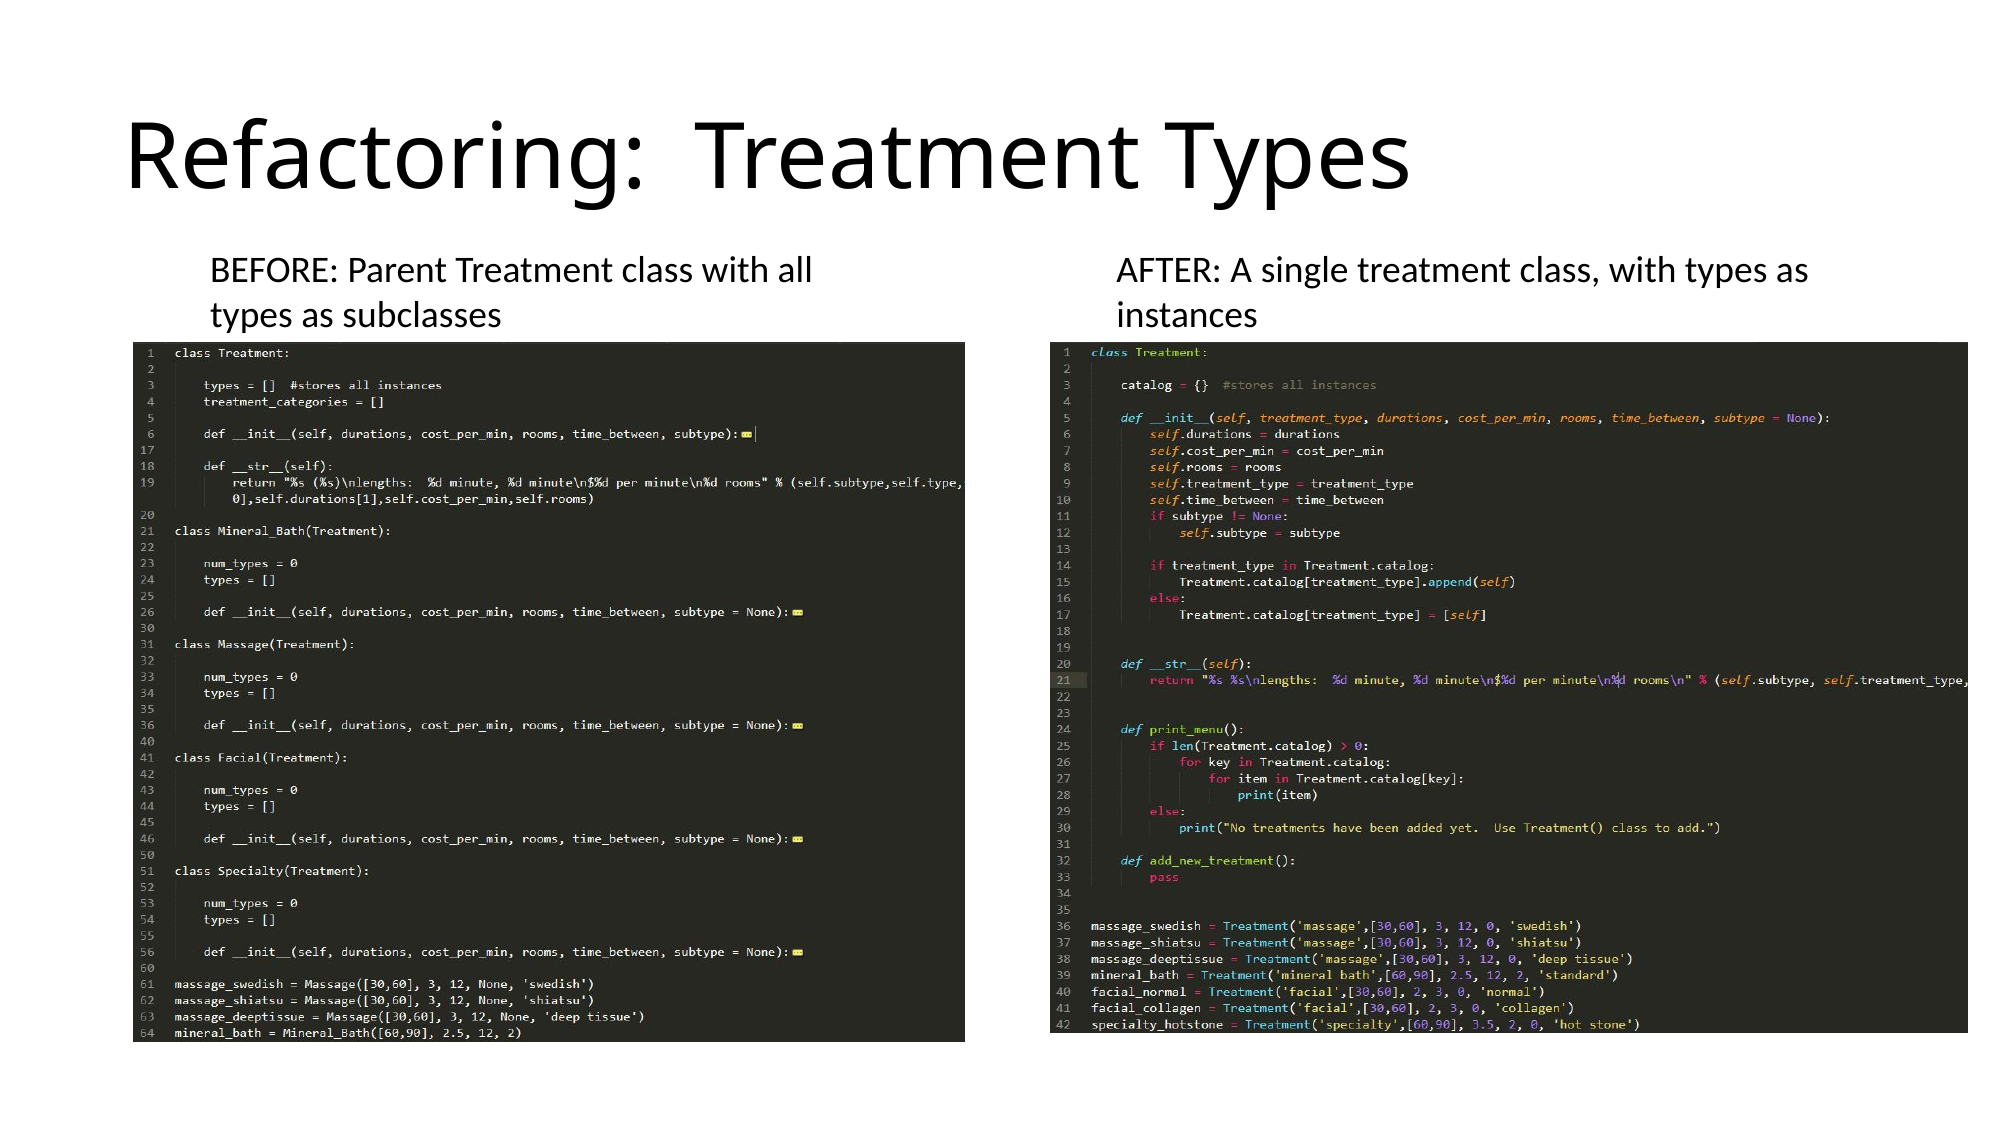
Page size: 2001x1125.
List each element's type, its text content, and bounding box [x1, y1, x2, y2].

picture [1050, 342, 1968, 1033]
picture [133, 342, 965, 1042]
text_box AFTER: A single treatment class, with types as instances [1101, 237, 1895, 342]
text_box BEFORE: Parent Treatment class with all types as subclasses [195, 237, 905, 342]
title Refactoring: Treatment Types [108, 49, 1882, 268]
